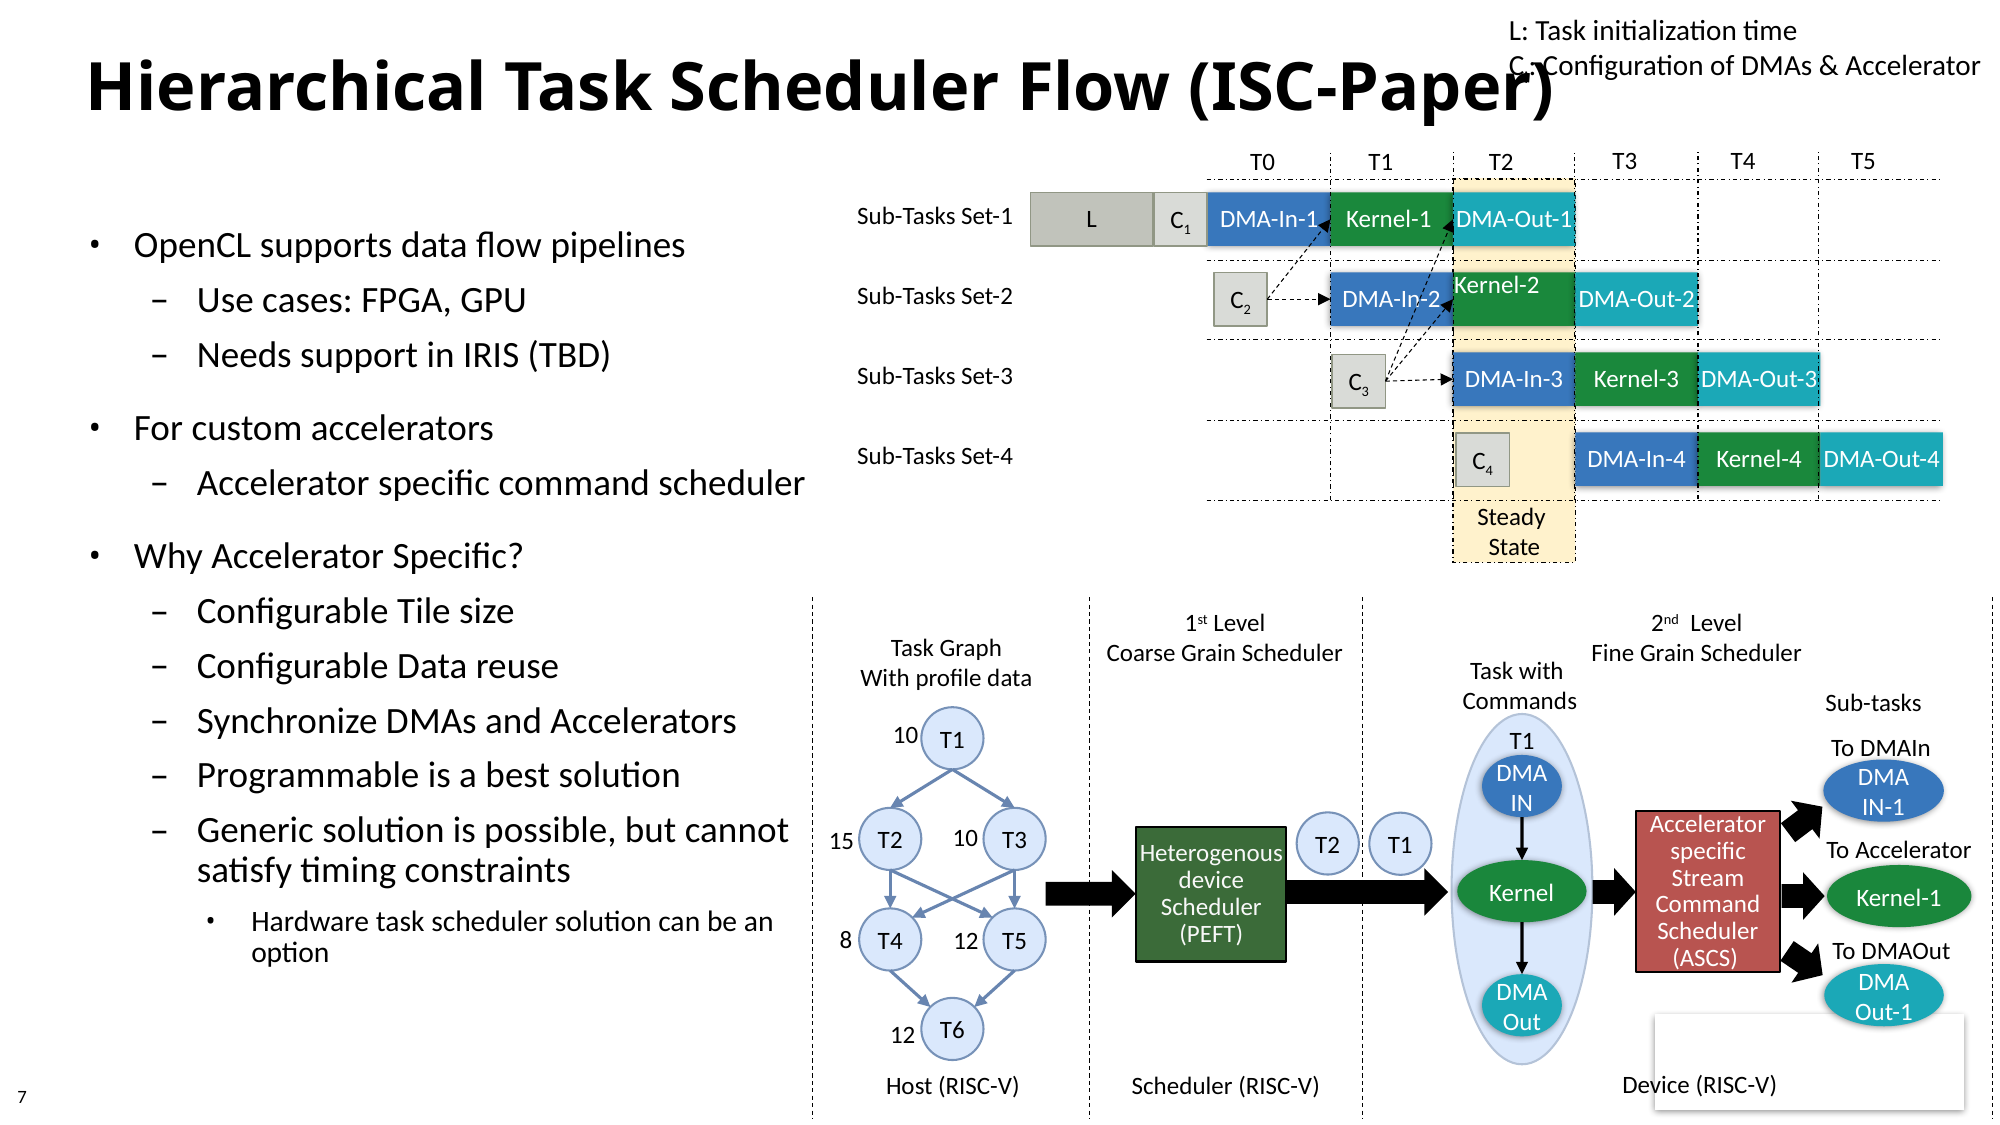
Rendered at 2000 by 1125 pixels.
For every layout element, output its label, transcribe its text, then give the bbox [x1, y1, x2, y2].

list OpenCL supports data flow pipelines Use cases: FPGA, GPU Needs support in IRIS (TBD) For custom accelerators Accelerator specific command scheduler Why Accelerator Specific? Configurable Tile size Configurable Data reuse Synchronize DMAs and Accelerators Programmable is a best solution Generic solution is possible, but cannot satisfy timing constraints Hardware task scheduler solution can be an option [73, 217, 826, 1019]
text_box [808, 596, 2000, 1119]
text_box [841, 136, 1944, 563]
title Hierarchical Task Scheduler Flow (ISC-Paper) [70, 44, 1946, 134]
text_box L: Task initialization time Ci: Configuration of DMAs & Accelerator [1494, 8, 1997, 91]
